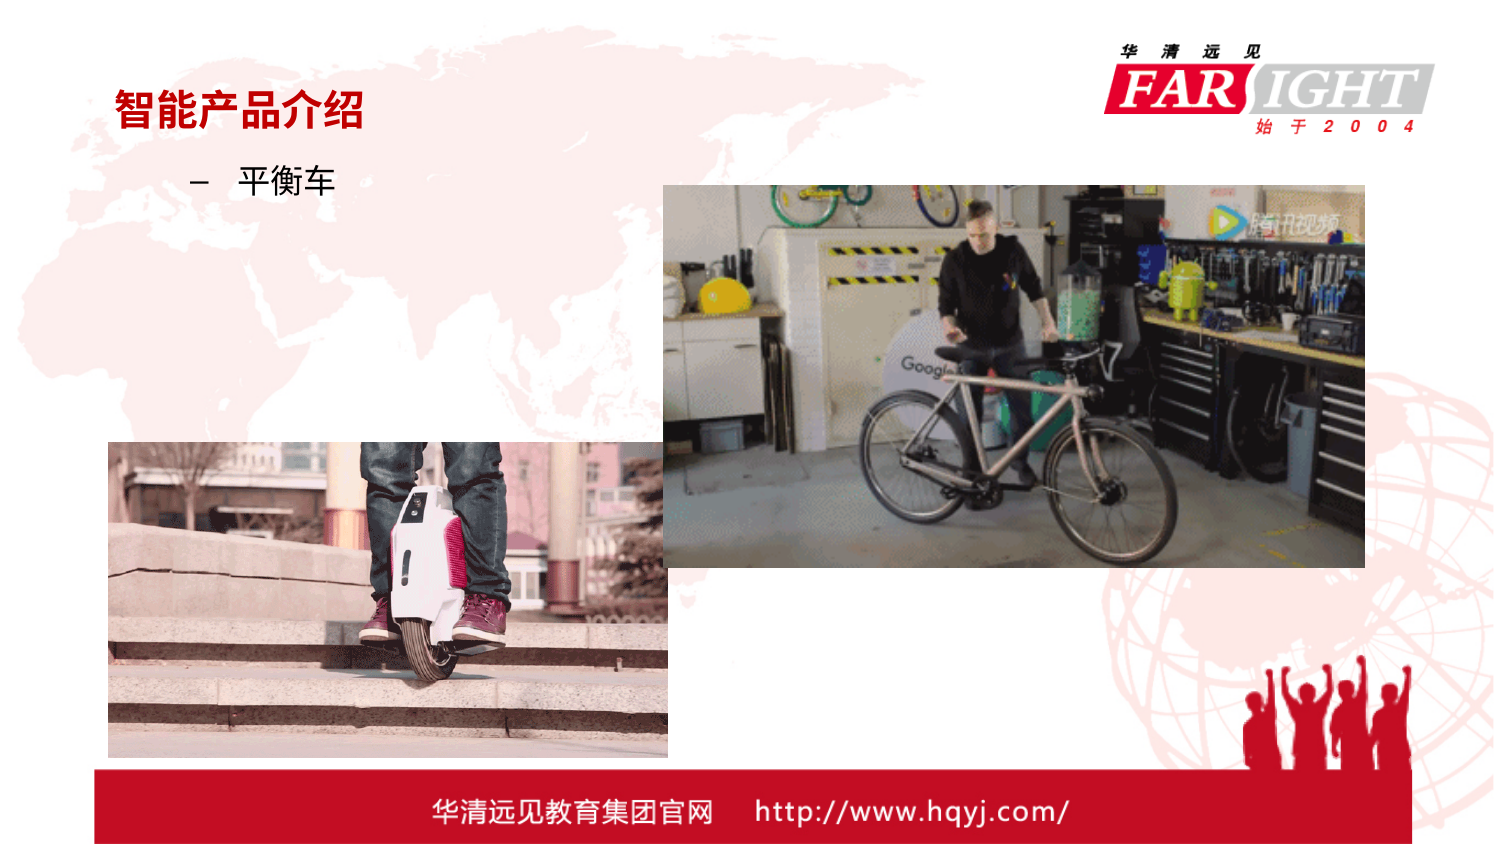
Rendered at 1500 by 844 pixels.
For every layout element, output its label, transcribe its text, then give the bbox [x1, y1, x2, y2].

picture [0, 0, 1500, 844]
list 智能产品介绍 [100, 76, 1117, 139]
list 平衡车 [100, 153, 1412, 765]
